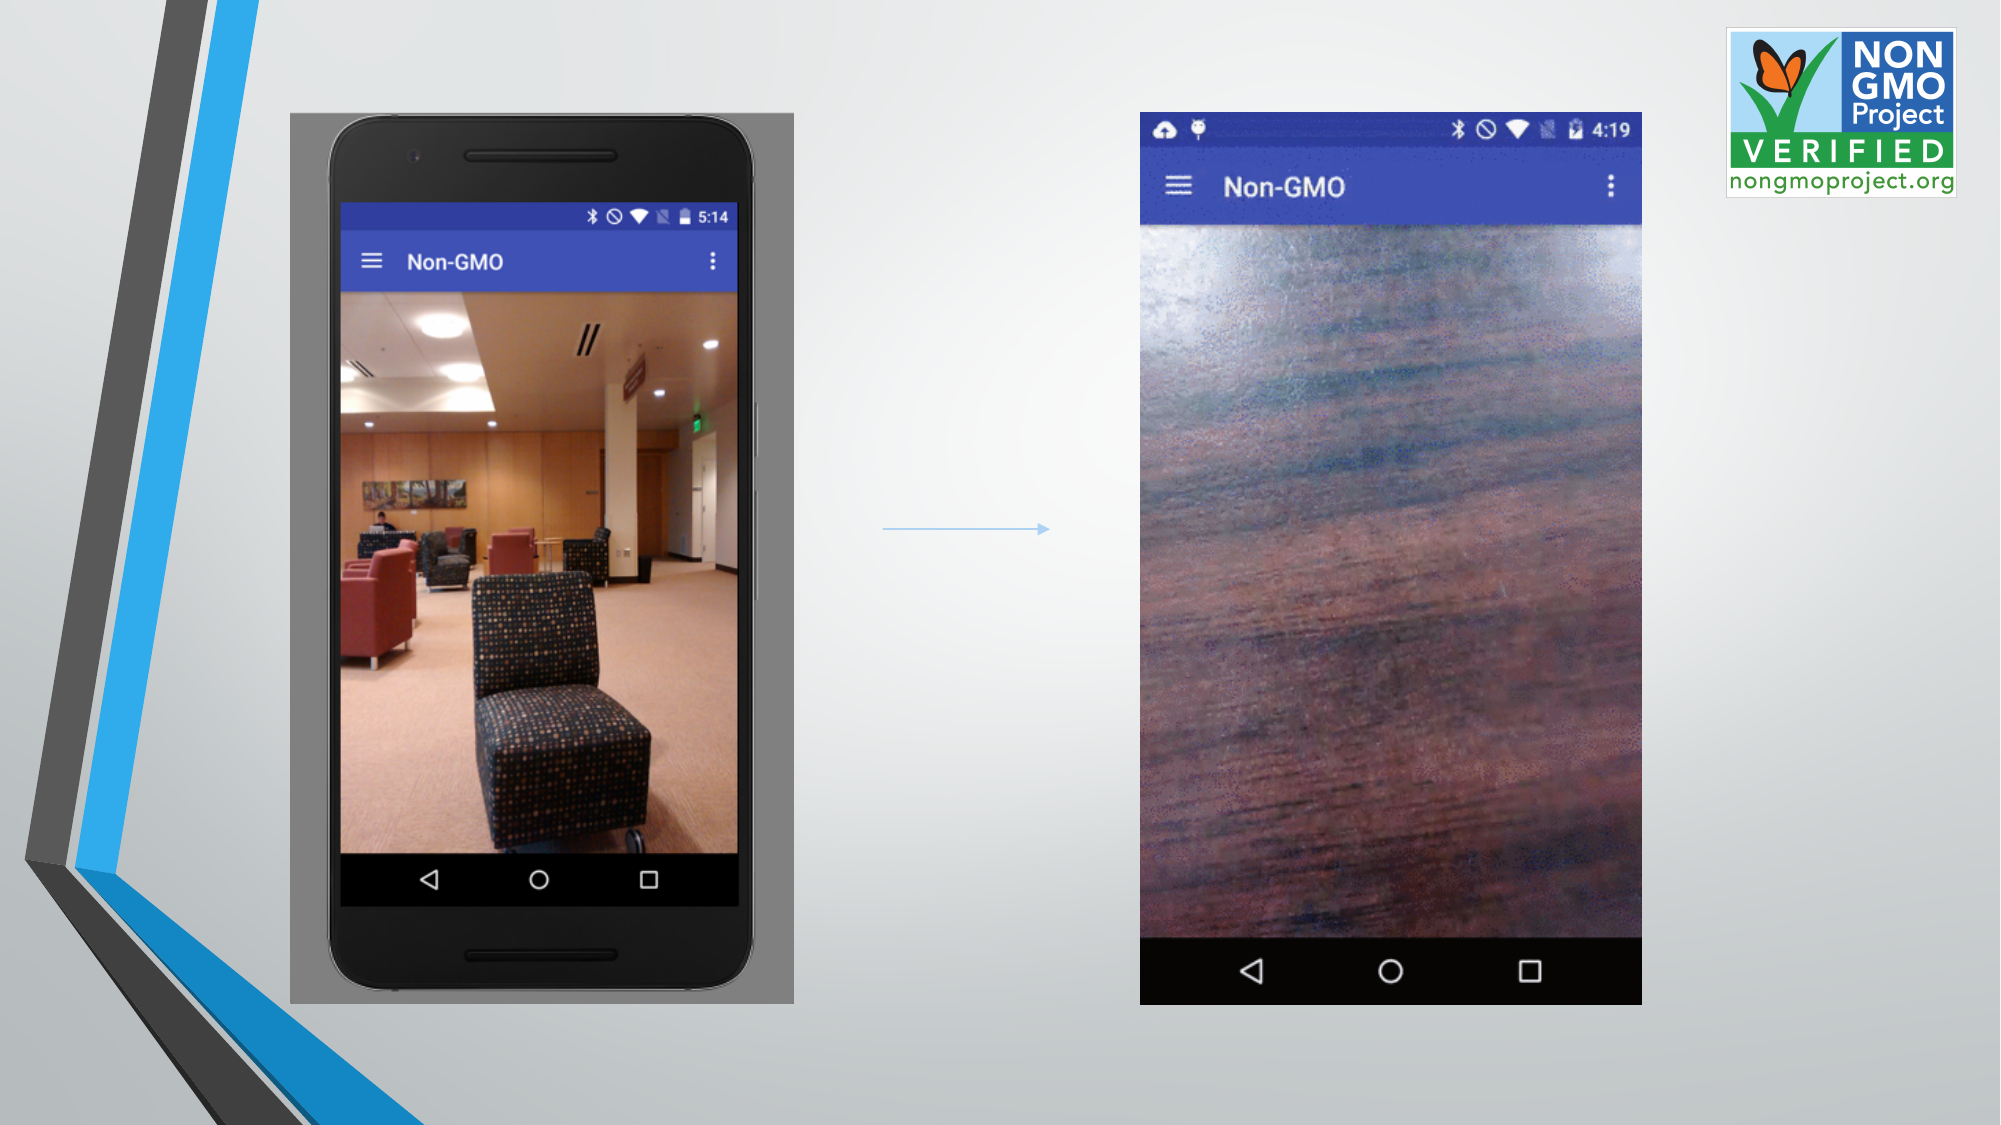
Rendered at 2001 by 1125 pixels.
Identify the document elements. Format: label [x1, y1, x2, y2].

picture [290, 112, 794, 1005]
picture [1725, 27, 1958, 198]
picture [1139, 112, 1642, 1005]
